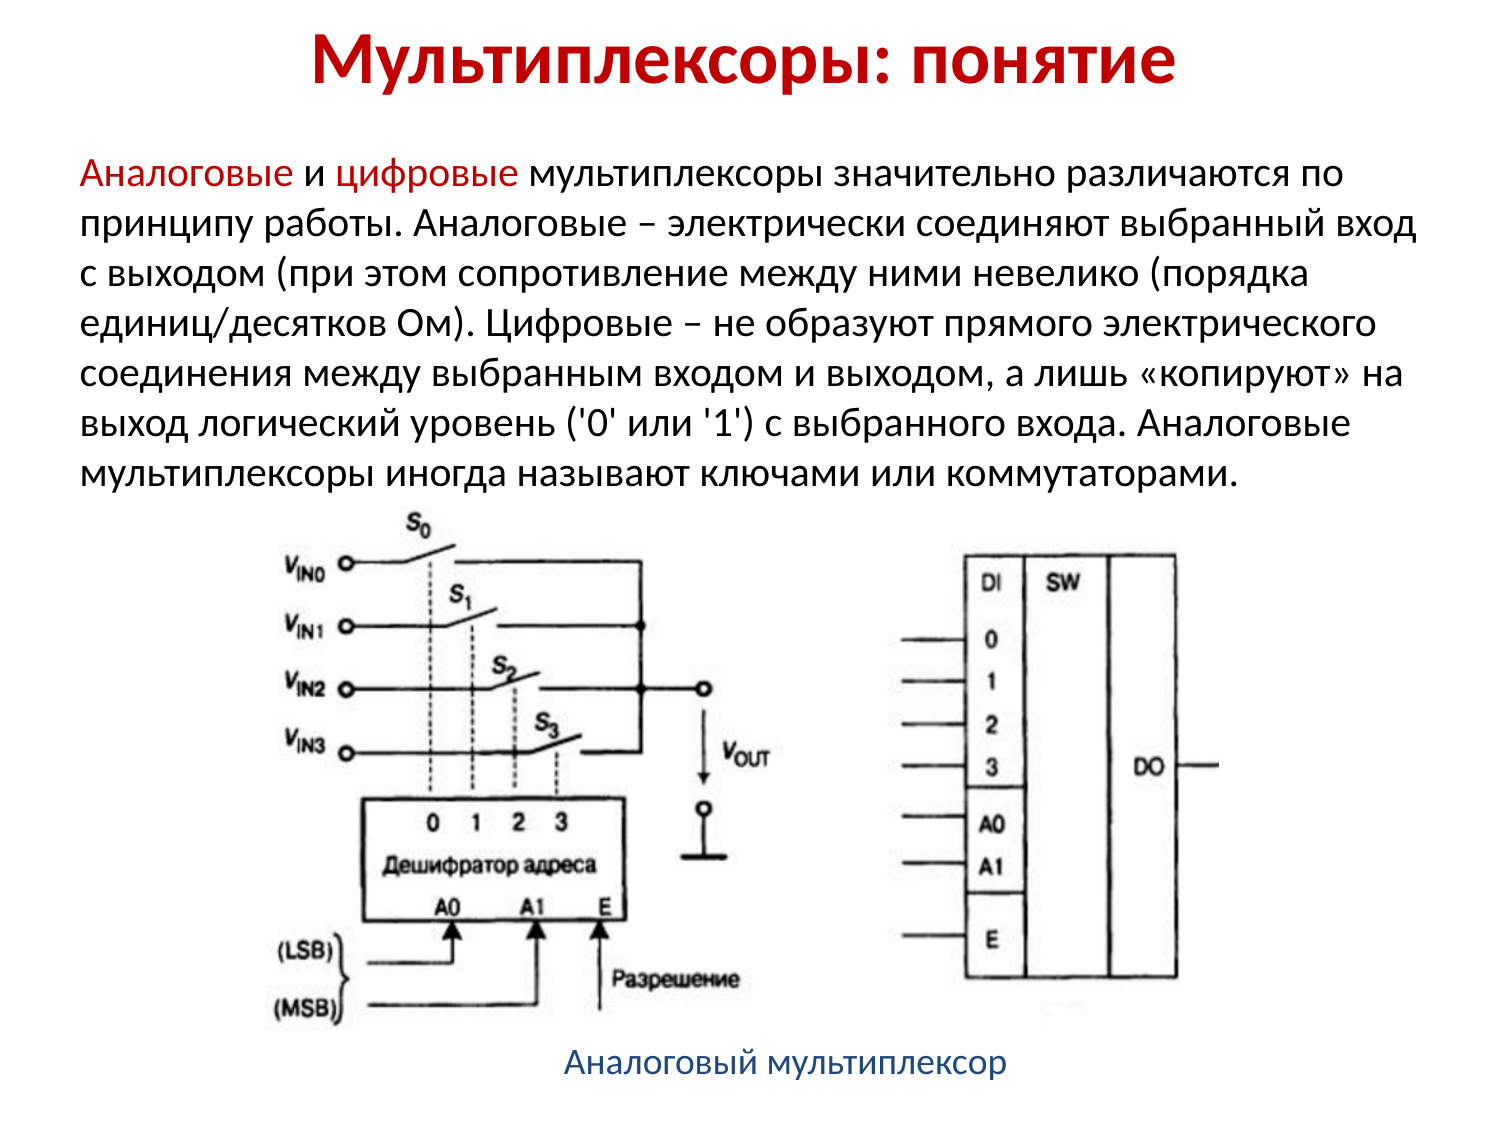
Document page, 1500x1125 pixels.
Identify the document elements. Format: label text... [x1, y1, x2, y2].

text_box Аналоговые и цифровые мультиплексоры значительно различаются по принципу работы. Аналоговые – электрически соединяют выбранный вход с выходом (при этом сопротивление между ними невелико (порядка единиц/десятков Ом). Цифровые – не образуют прямого электрического соединения между выбранным входом и выходом, а лишь «копируют» на выход логический уровень ('0' или '1') с выбранного входа. Аналоговые мультиплексоры иногда называют ключами или коммутаторами. [64, 137, 1447, 503]
text_box Аналоговый мультиплексор [384, 1038, 1187, 1090]
title Мультиплексоры: понятие [17, 5, 1471, 102]
picture [265, 505, 1219, 1031]
